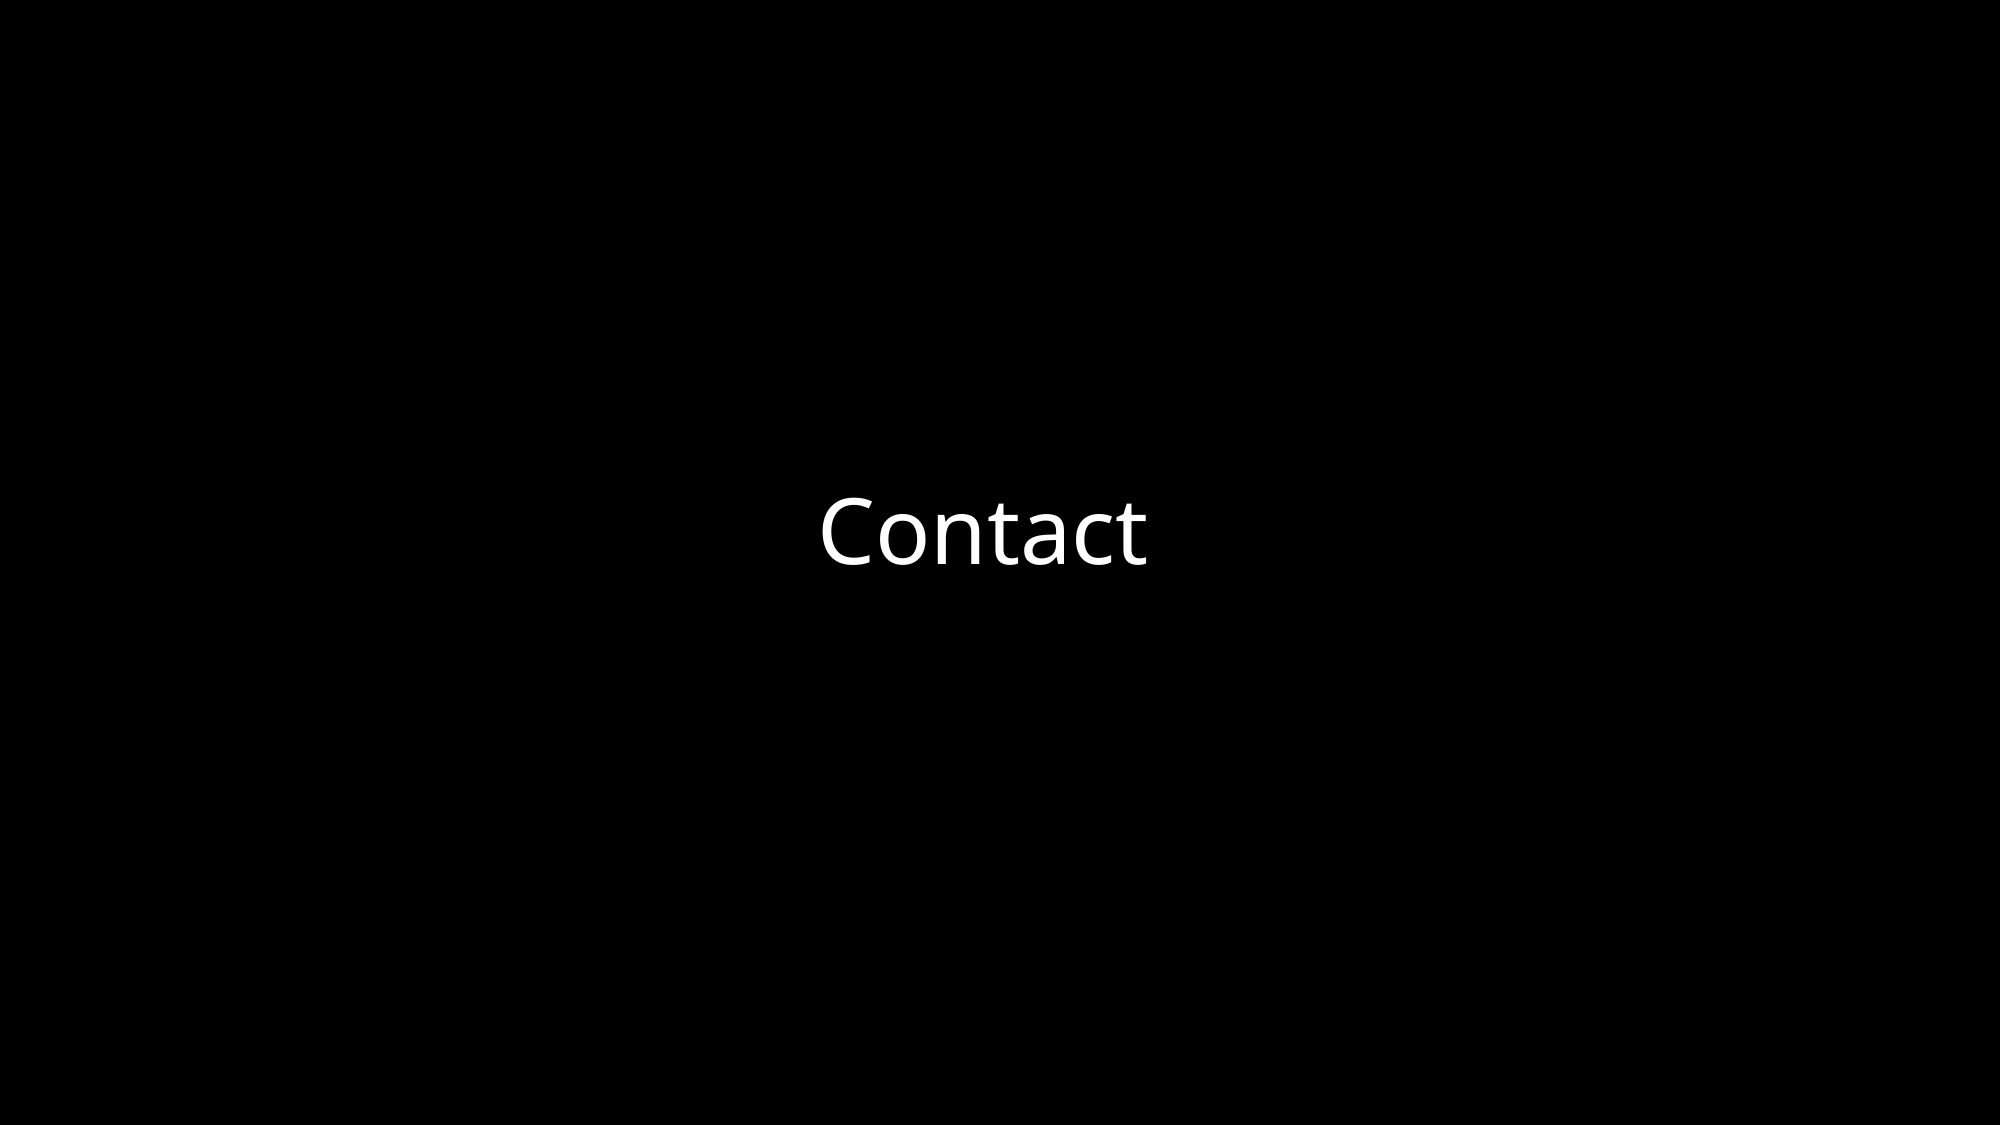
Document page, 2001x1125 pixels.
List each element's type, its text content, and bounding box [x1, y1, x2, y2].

title Contact [120, 425, 1846, 644]
